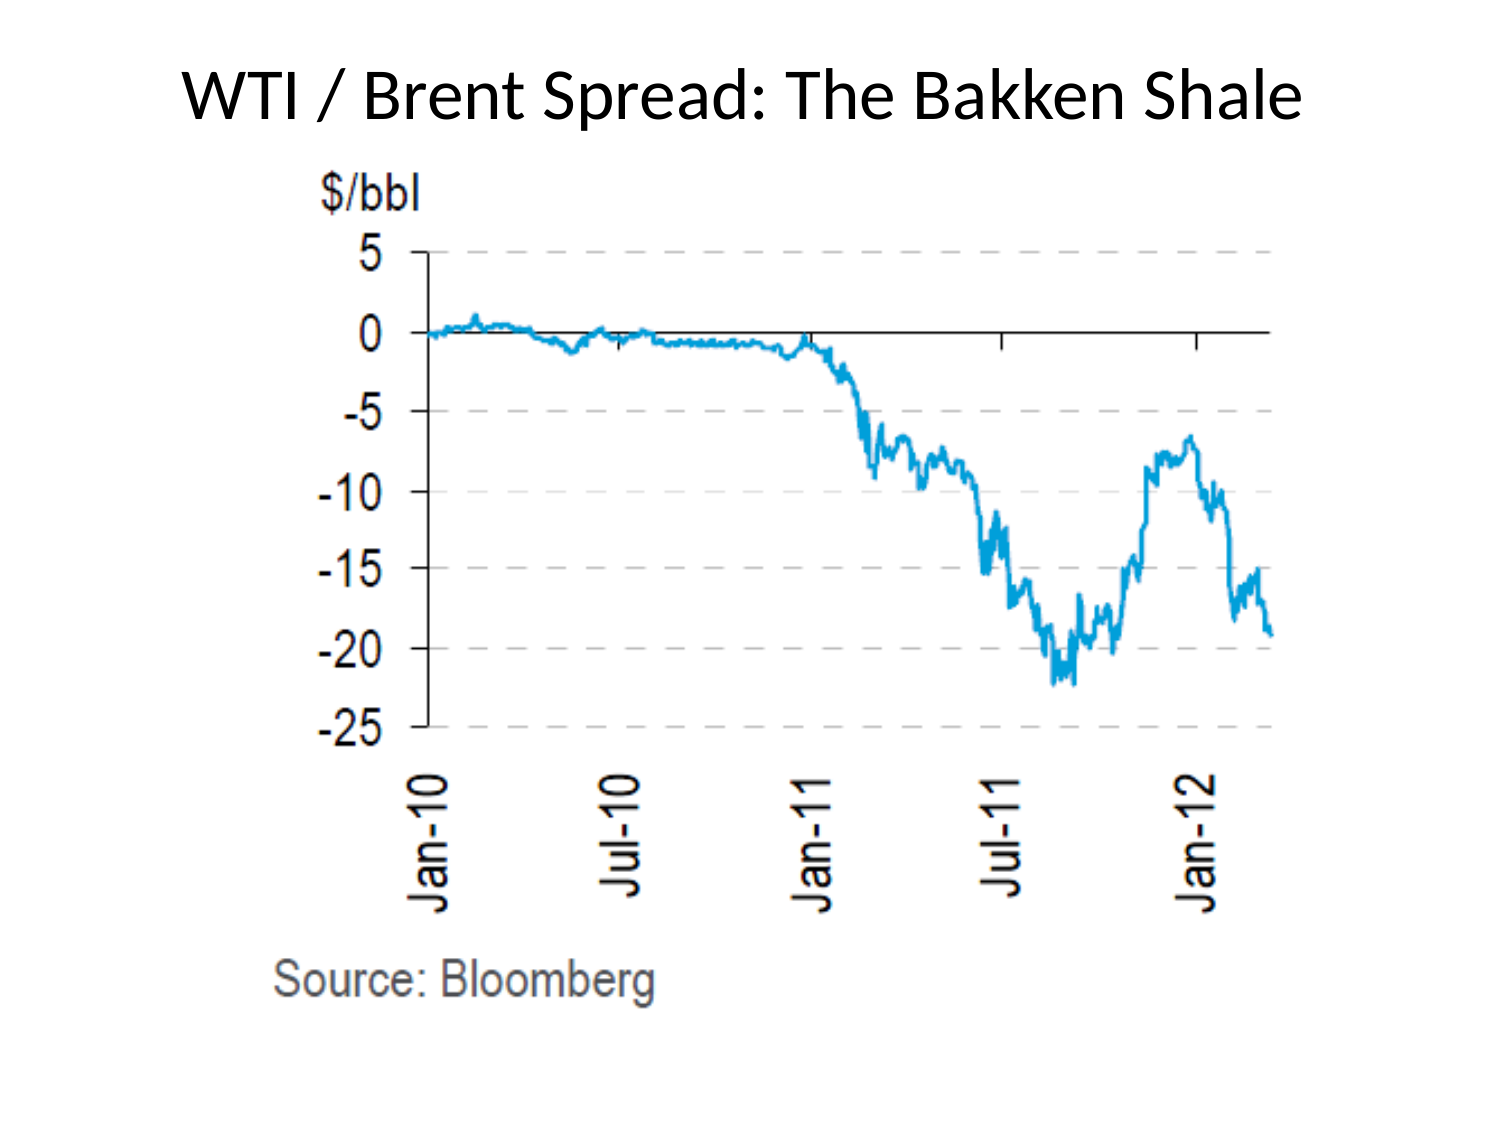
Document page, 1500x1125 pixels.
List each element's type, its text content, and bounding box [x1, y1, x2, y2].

title WTI / Brent Spread: The Bakken Shale [62, 37, 1425, 143]
picture [262, 162, 1299, 1013]
